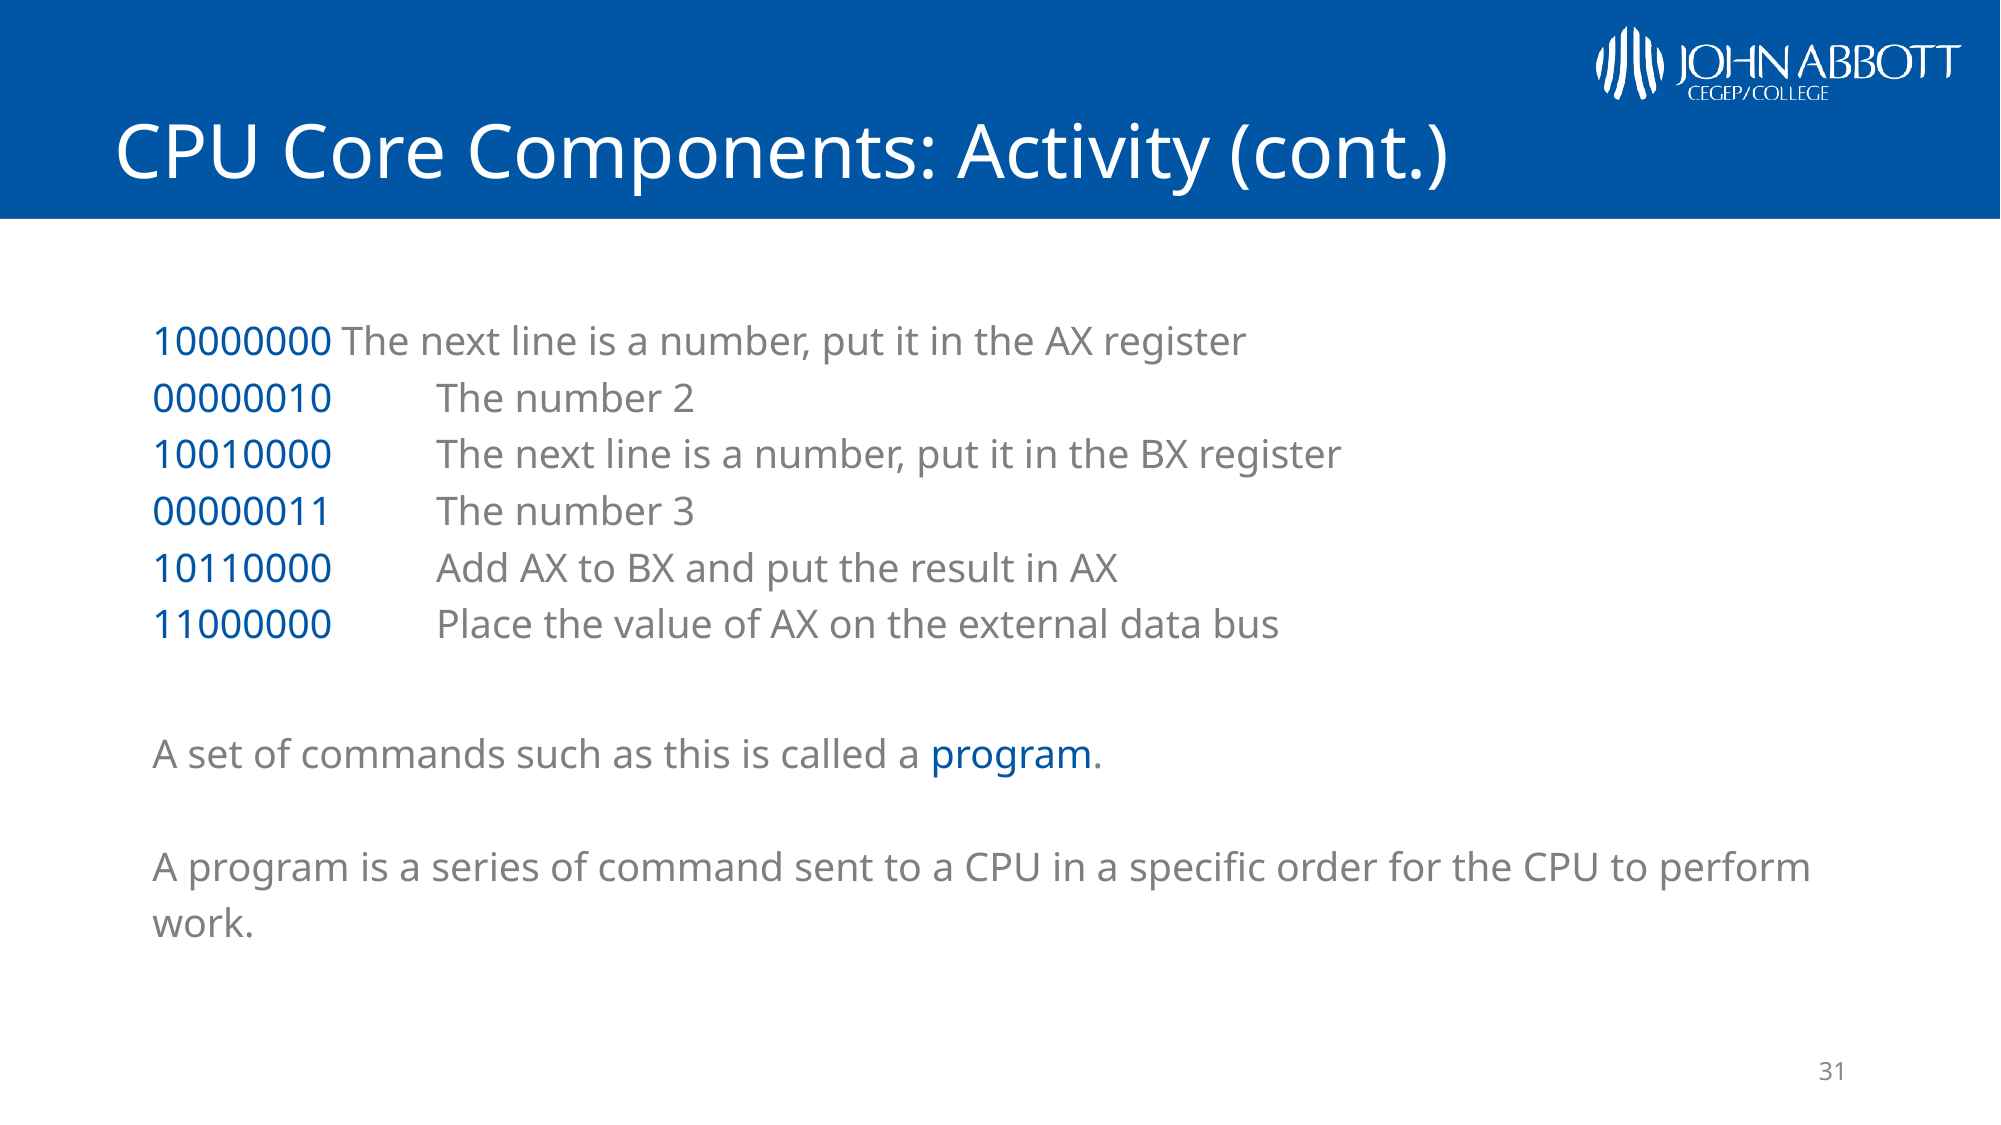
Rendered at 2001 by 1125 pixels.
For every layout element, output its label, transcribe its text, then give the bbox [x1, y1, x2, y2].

title CPU Core Components: Activity (cont.) [99, 0, 1863, 202]
list 10000000 The next line is a number, put it in the AX register 00000010 The number 2 10010000 The next line is a number, put it in the BX register 00000011 The number 3 10110000 Add AX to BX and put the result in AX 11000000 Place the value of AX on the external data bus A set of commands such as this is called a program. A program is a series of command sent to a CPU in a specific order for the CPU to perform work. [137, 299, 1863, 1014]
picture [1863, 26, 1962, 100]
slide_number ‹#› [1325, 1042, 1863, 1103]
